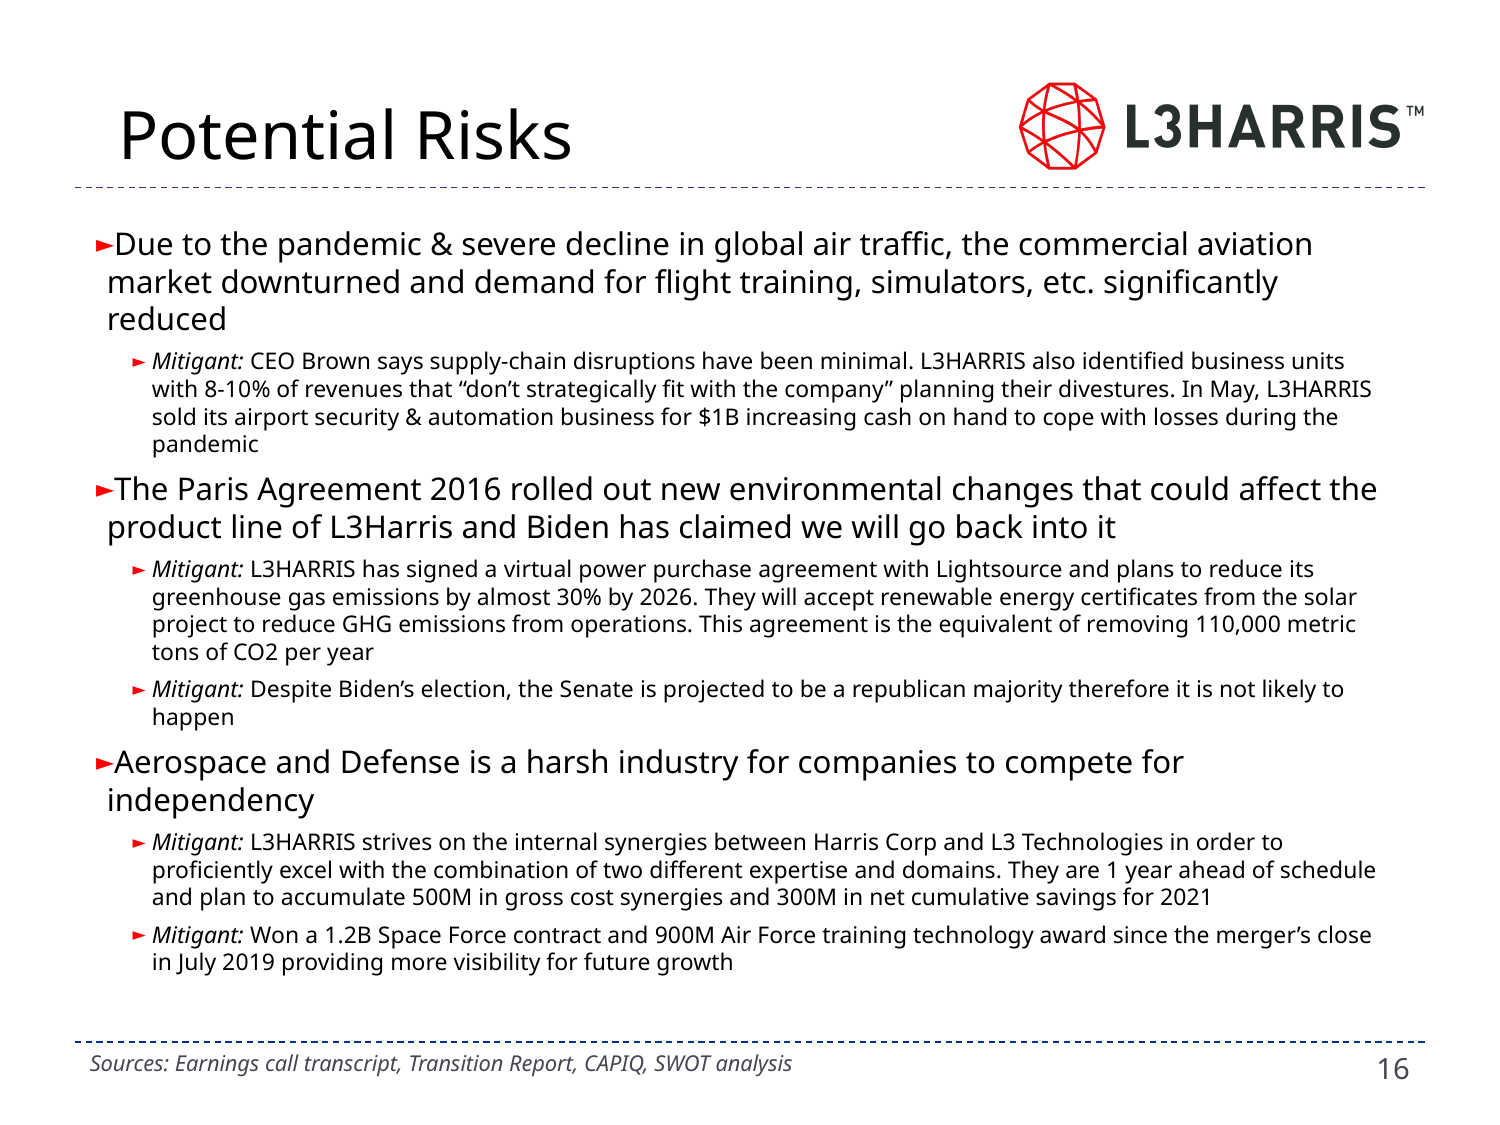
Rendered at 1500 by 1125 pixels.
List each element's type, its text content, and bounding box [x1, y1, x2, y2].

picture [958, 0, 1484, 302]
list Due to the pandemic & severe decline in global air traffic, the commercial aviation market downturned and demand for flight training, simulators, etc. significantly reduced Mitigant: CEO Brown says supply-chain disruptions have been minimal. L3HARRIS also identified business units with 8-10% of revenues that “don’t strategically fit with the company” planning their divestures. In May, L3HARRIS sold its airport security & automation business for $1B increasing cash on hand to cope with losses during the pandemic The Paris Agreement 2016 rolled out new environmental changes that could affect the product line of L3Harris and Biden has claimed we will go back into it Mitigant: L3HARRIS has signed a virtual power purchase agreement with Lightsource and plans to reduce its greenhouse gas emissions by almost 30% by 2026. They will accept renewable energy certificates from the solar project to reduce GHG emissions from operations. This agreement is the equivalent of removing 110,000 metric tons of CO2 per year Mitigant: Despite Biden’s election, the Senate is projected to be a republican majority therefore it is not likely to happen Aerospace and Defense is a harsh industry for companies to compete for independency Mitigant: L3HARRIS strives on the internal synergies between Harris Corp and L3 Technologies in order to proficiently excel with the combination of two different expertise and domains. They are 1 year ahead of schedule and plan to accumulate 500M in gross cost synergies and 300M in net cumulative savings for 2021 Mitigant: Won a 1.2B Space Force contract and 900M Air Force training technology award since the merger’s close in July 2019 providing more visibility for future growth [46, 209, 1397, 1084]
slide_number 16 [1100, 1042, 1425, 1103]
title Potential Risks [103, 59, 1397, 188]
